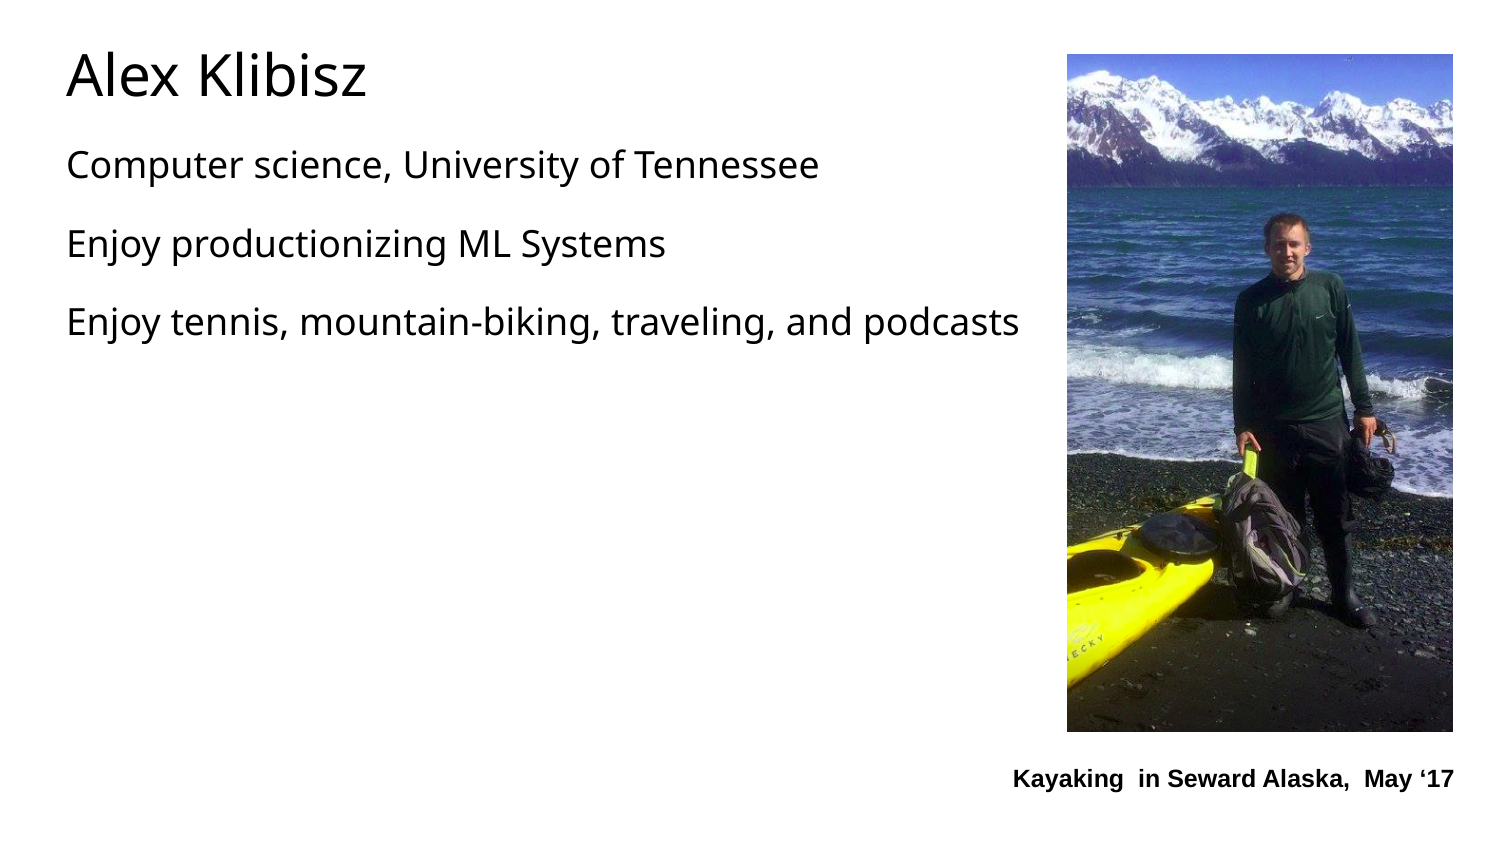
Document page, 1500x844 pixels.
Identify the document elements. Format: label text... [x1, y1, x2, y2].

title Alex Klibisz [51, 23, 1449, 117]
text_box Kayaking in Seward Alaska, May ‘17 [986, 747, 1483, 796]
list Computer science, University of Tennessee Enjoy productionizing ML Systems Enjoy tennis, mountain-biking, traveling, and podcasts [51, 126, 1043, 687]
picture [1067, 54, 1453, 732]
